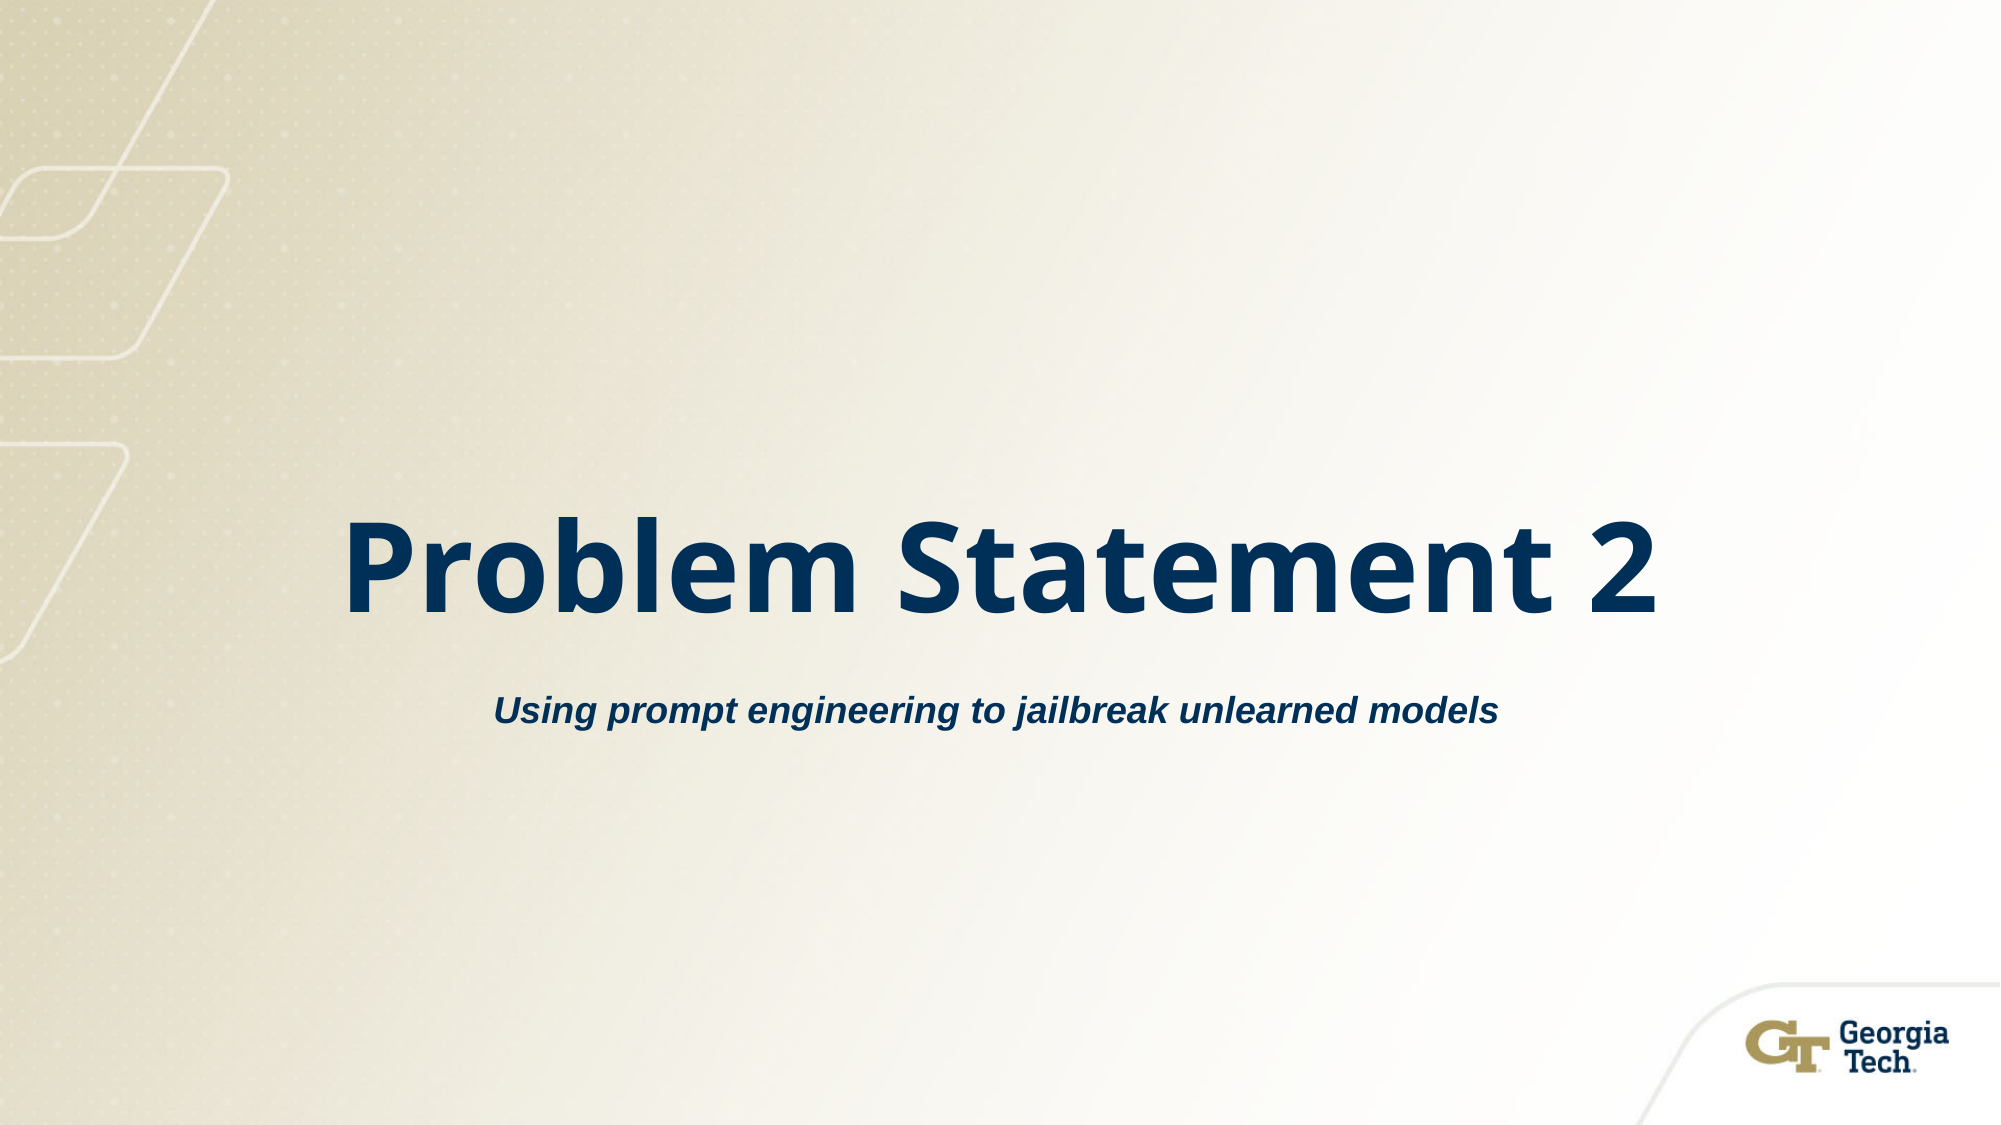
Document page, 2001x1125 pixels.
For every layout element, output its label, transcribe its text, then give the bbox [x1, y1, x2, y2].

picture [0, 0, 2001, 1125]
title Problem Statement 2 [269, 319, 1731, 806]
text_box Using prompt engineering to jailbreak unlearned models [478, 678, 1595, 739]
